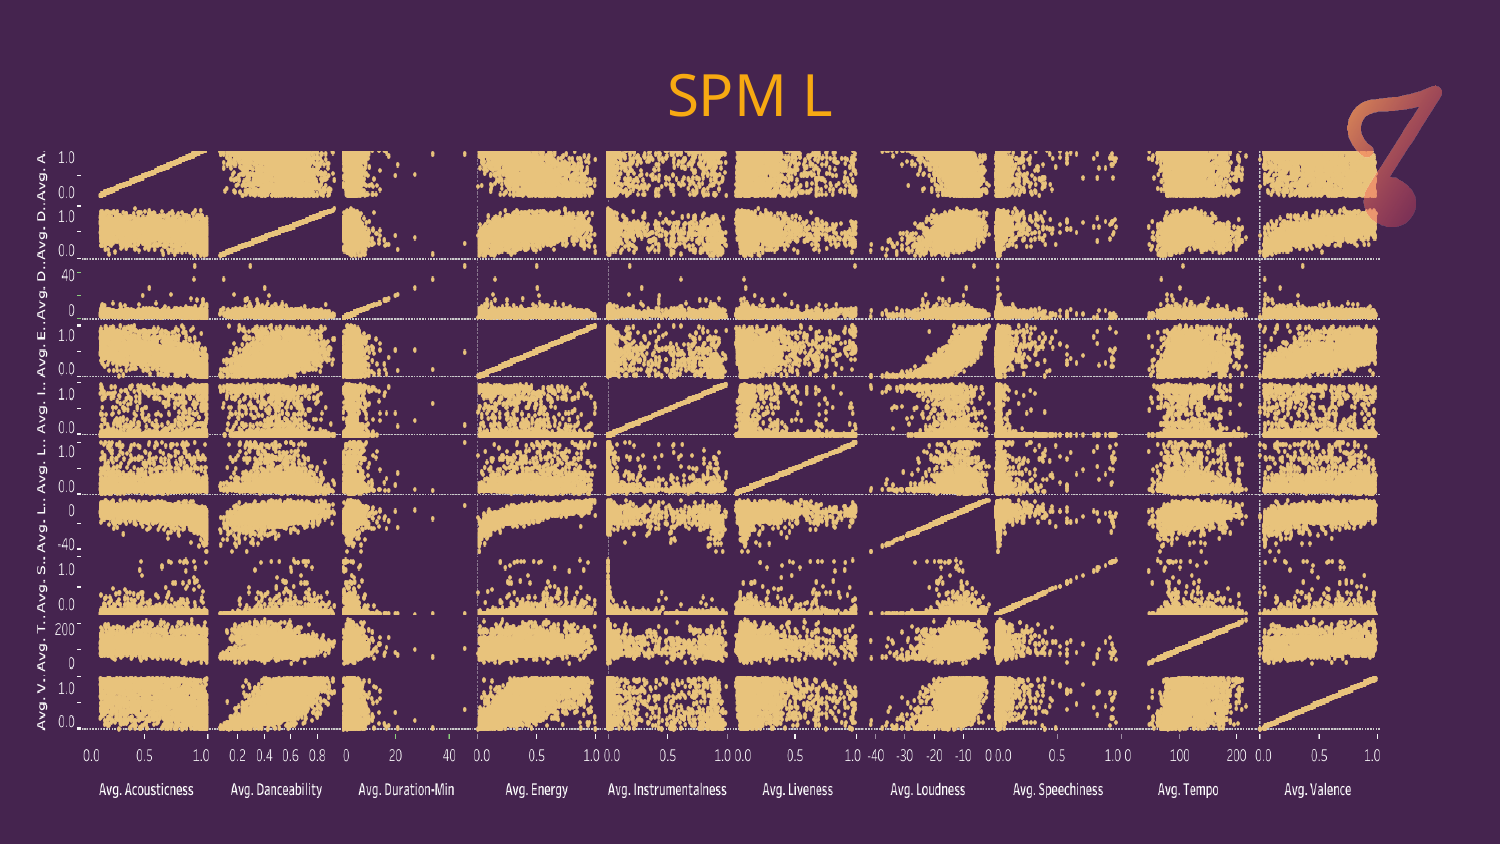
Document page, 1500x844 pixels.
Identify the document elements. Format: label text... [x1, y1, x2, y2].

picture [28, 150, 1382, 807]
title SPM L [119, 43, 1381, 138]
text_box [1347, 85, 1442, 227]
